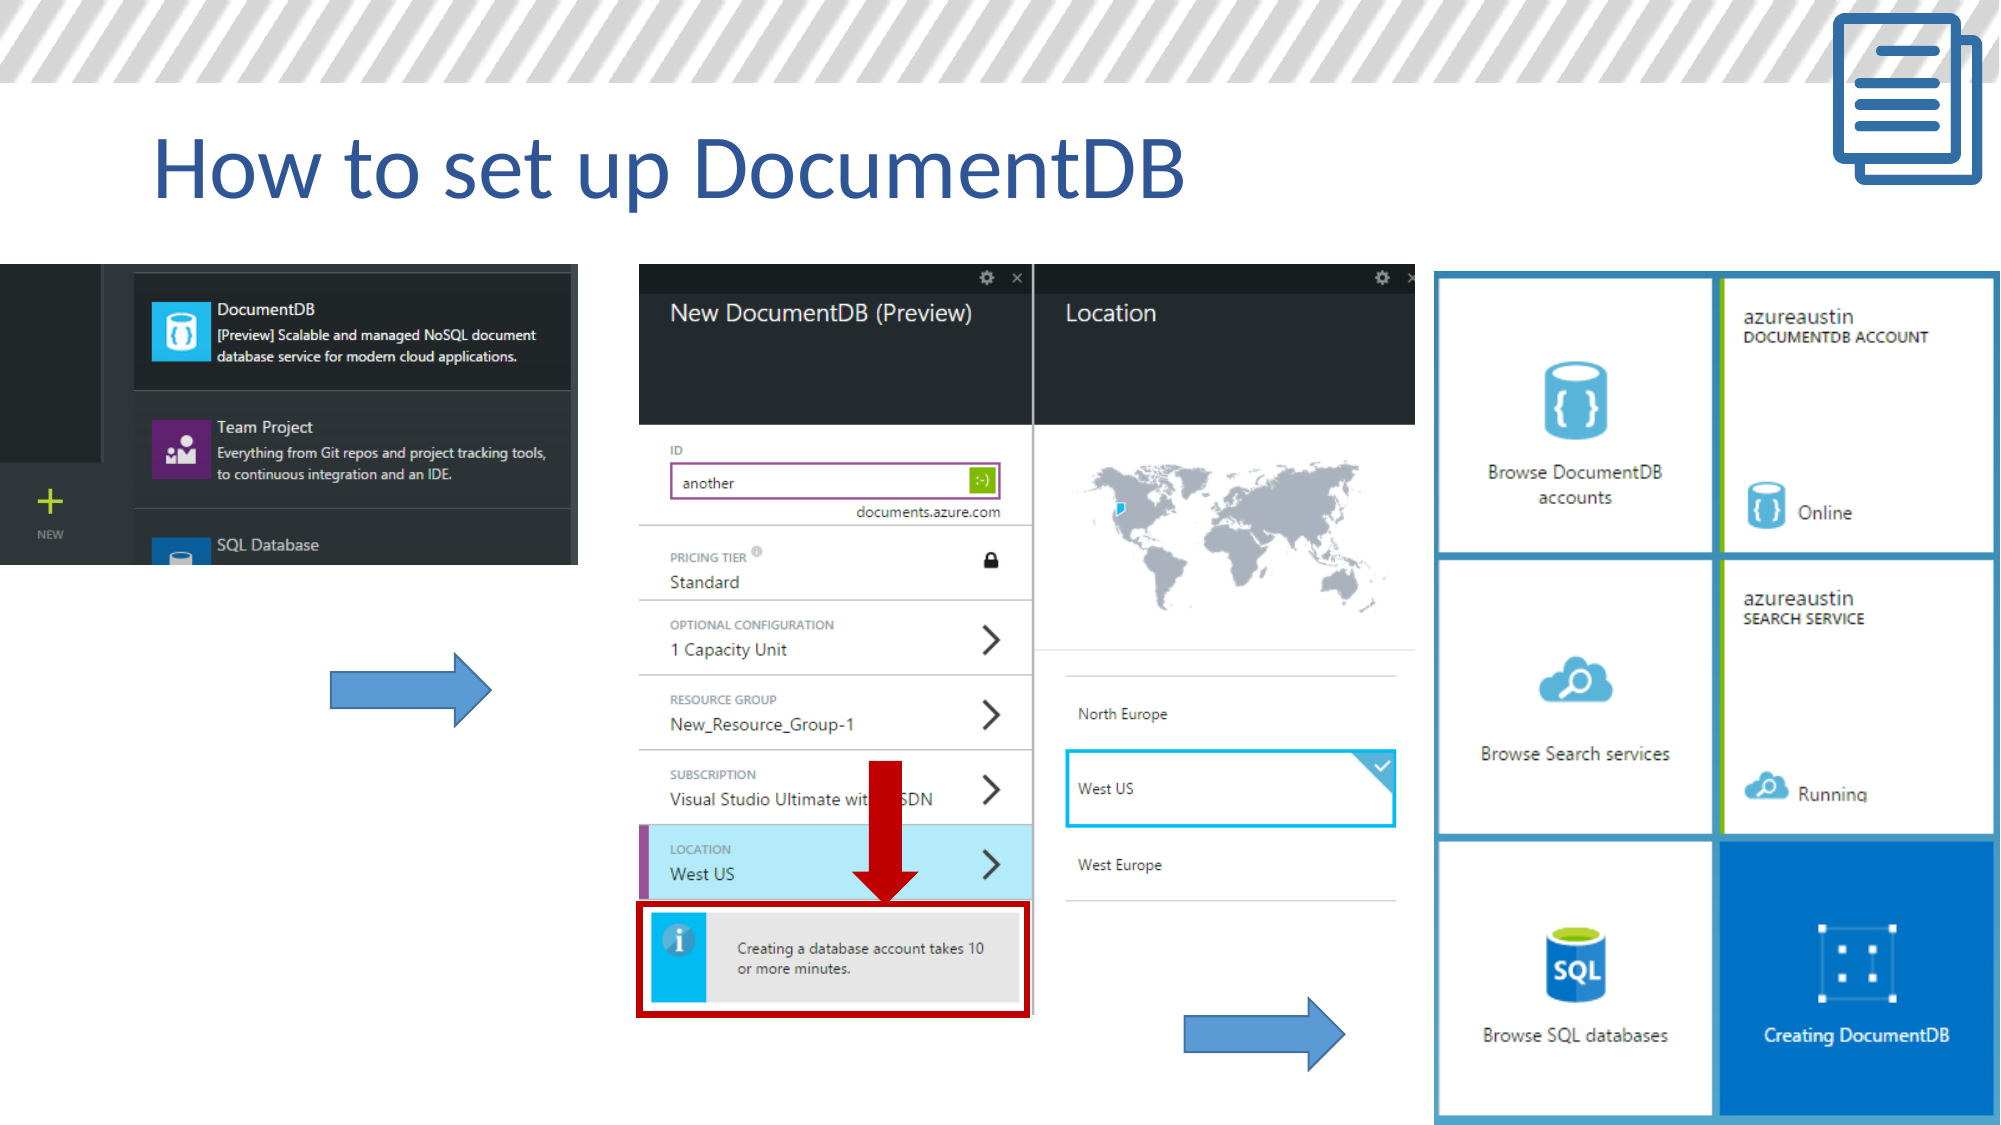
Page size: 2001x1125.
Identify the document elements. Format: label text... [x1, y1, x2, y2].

text_box [329, 651, 493, 729]
picture [639, 264, 1415, 1015]
picture [0, 0, 2000, 185]
picture [1434, 271, 2000, 1125]
text_box [1183, 1015, 1346, 1073]
picture [0, 264, 578, 565]
title How to set up DocumentDB [137, 59, 1863, 278]
